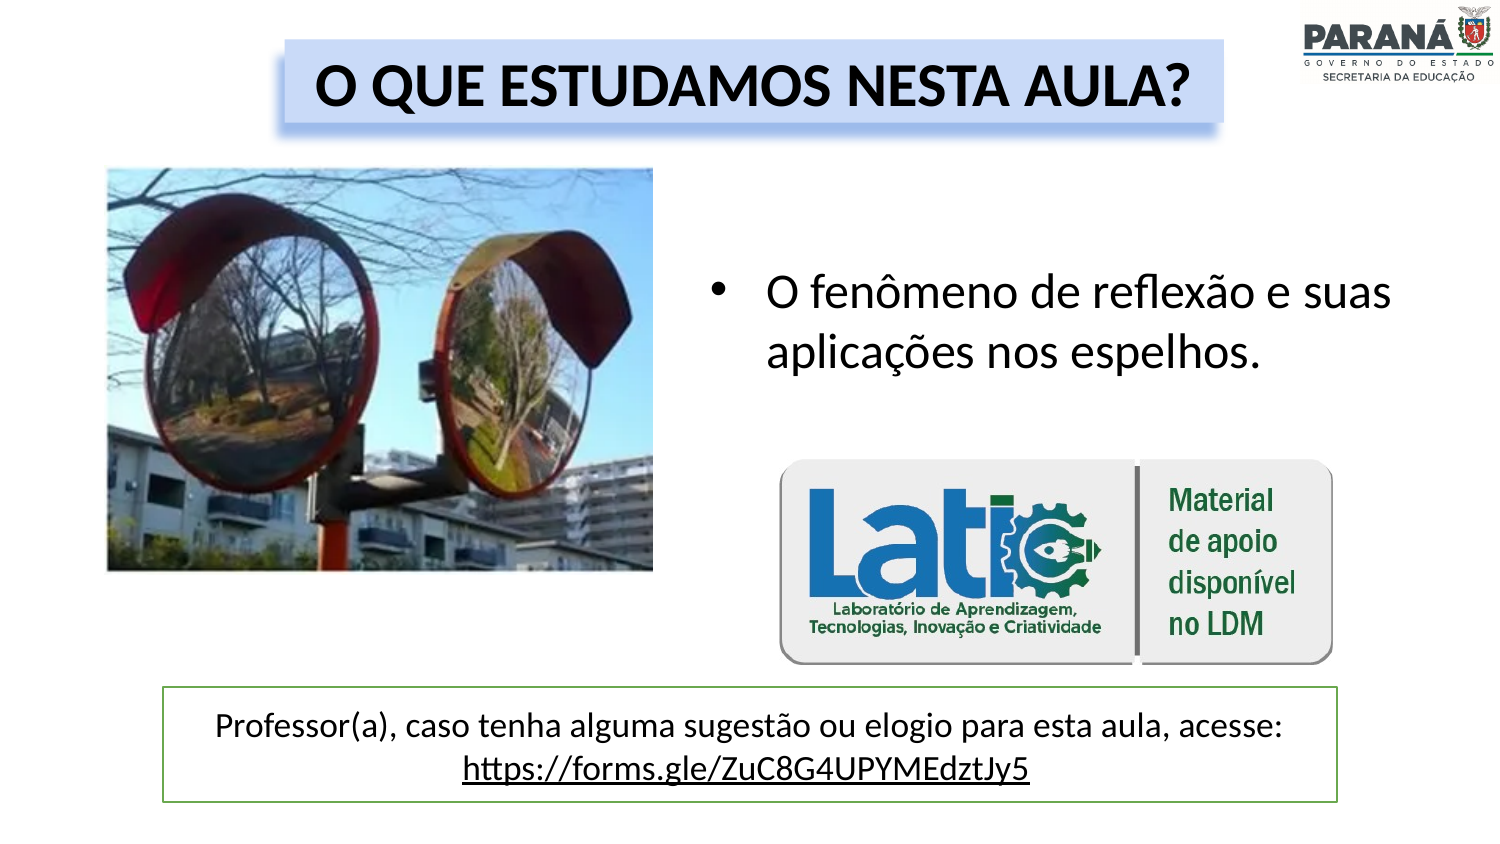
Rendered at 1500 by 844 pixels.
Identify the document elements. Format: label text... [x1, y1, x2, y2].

text_box Professor(a), caso tenha alguma sugestão ou elogio para esta aula, acesse: https://forms.gle/ZuC8G4UPYMEdztJy5 [162, 687, 1338, 803]
text_box O QUE ESTUDAMOS NESTA AULA? [284, 39, 1224, 123]
picture [104, 165, 654, 576]
text_box O fenômeno de reflexão e suas aplicações nos espelhos. [694, 251, 1500, 386]
picture [1300, 0, 1500, 84]
picture [778, 459, 1334, 665]
